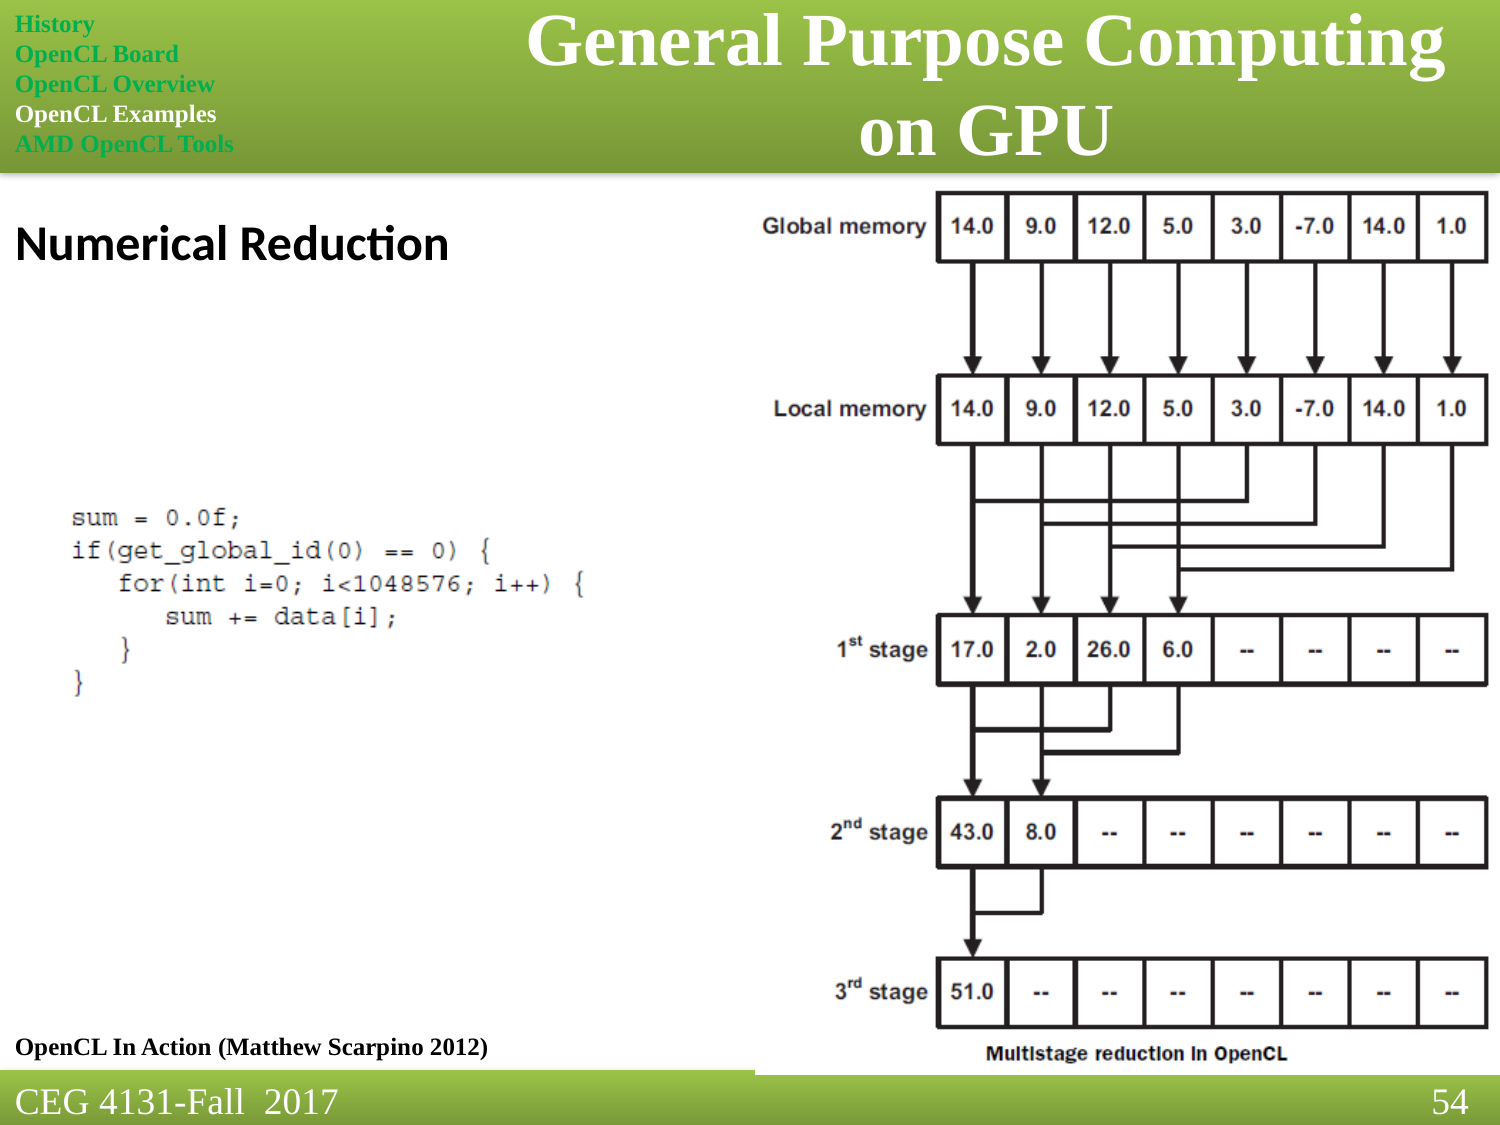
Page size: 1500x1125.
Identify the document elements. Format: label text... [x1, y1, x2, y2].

list Numerical Reduction [0, 172, 479, 278]
picture [754, 184, 1500, 1075]
text_box OpenCL In Action (Matthew Scarpino 2012) [0, 1023, 514, 1068]
text_box History OpenCL Board OpenCL Overview OpenCL Examples AMD OpenCL Tools [0, 0, 455, 165]
picture [0, 491, 640, 711]
